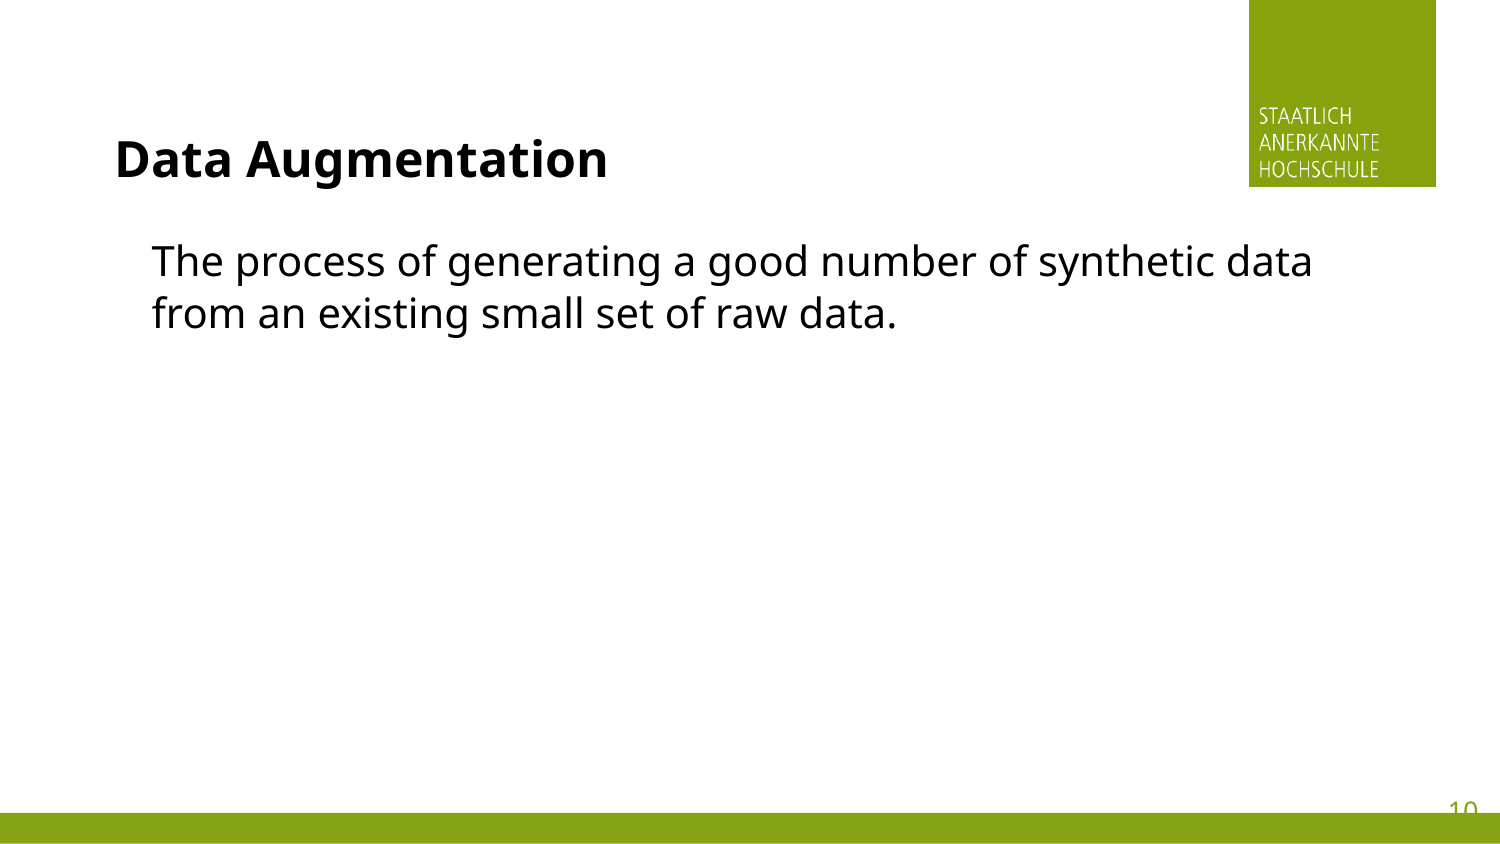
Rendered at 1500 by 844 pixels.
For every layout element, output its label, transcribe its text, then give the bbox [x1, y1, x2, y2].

list The process of generating a good number of synthetic data from an existing small set of raw data. [99, 225, 1433, 708]
slide_number 10 [1403, 779, 1494, 844]
title Data Augmentation [99, 55, 1173, 196]
picture [1249, 0, 1436, 187]
